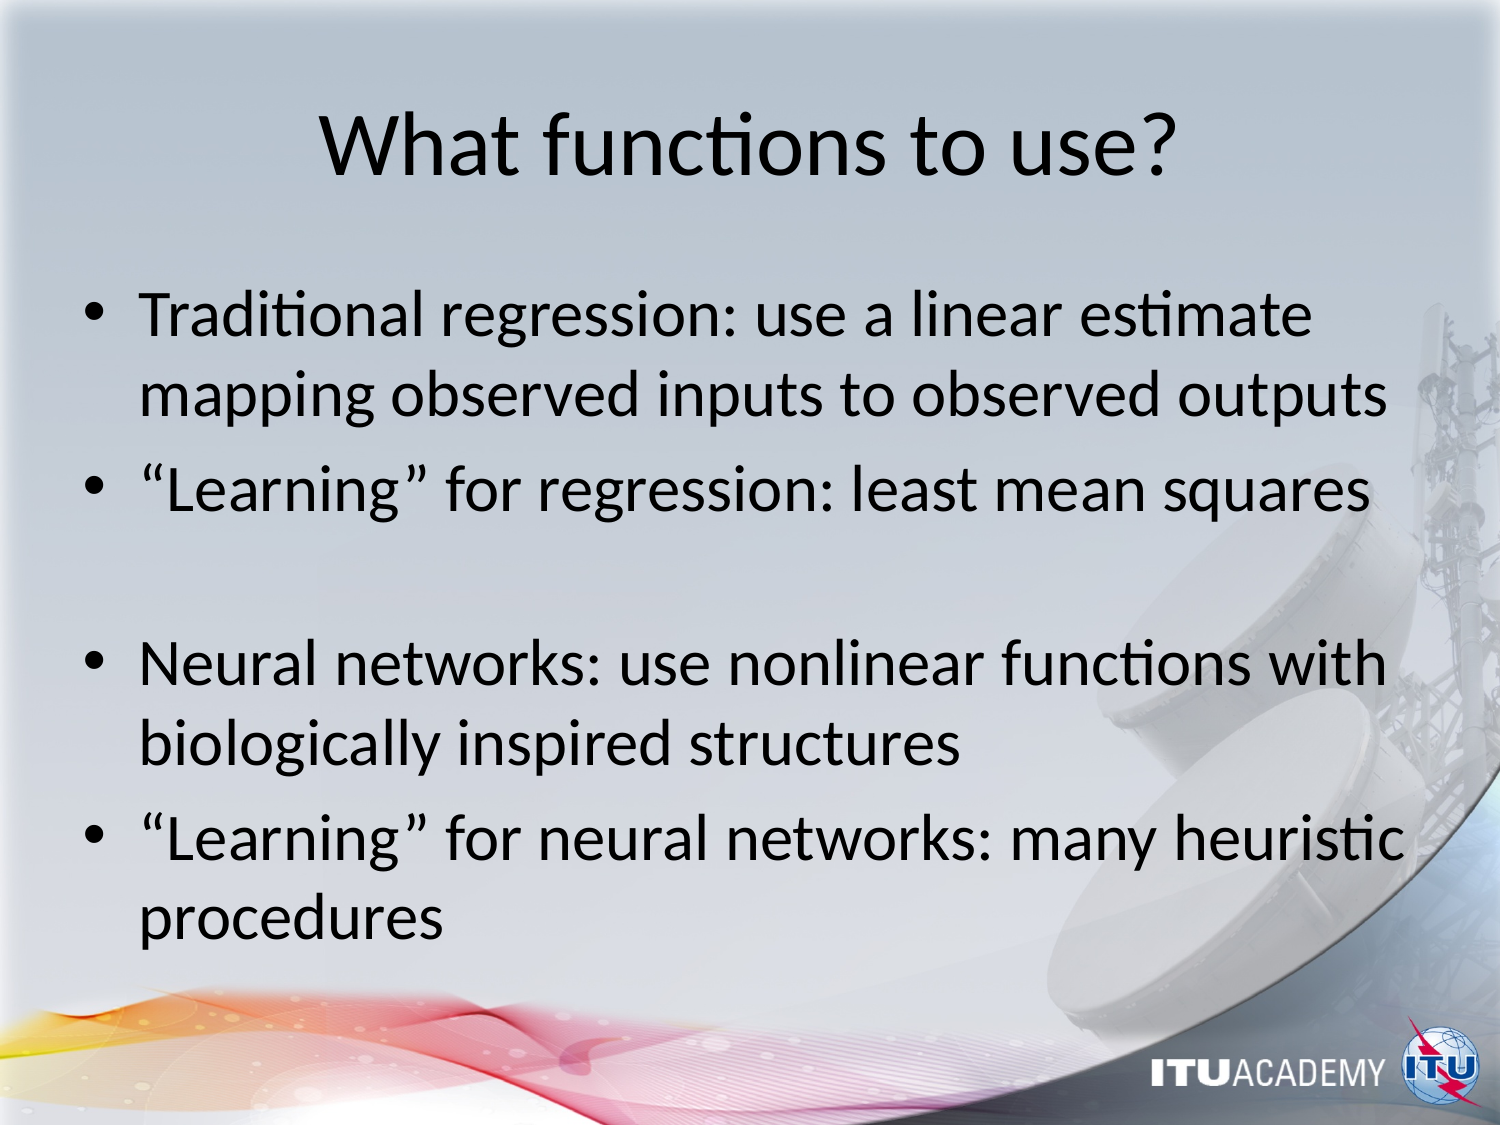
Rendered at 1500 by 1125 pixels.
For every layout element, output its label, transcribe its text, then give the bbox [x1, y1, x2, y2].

list Traditional regression: use a linear estimate mapping observed inputs to observed outputs “Learning” for regression: least mean squares Neural networks: use nonlinear functions with biologically inspired structures “Learning” for neural networks: many heuristic procedures [74, 261, 1426, 1006]
title What functions to use? [74, 44, 1426, 234]
picture [0, 0, 1500, 1125]
